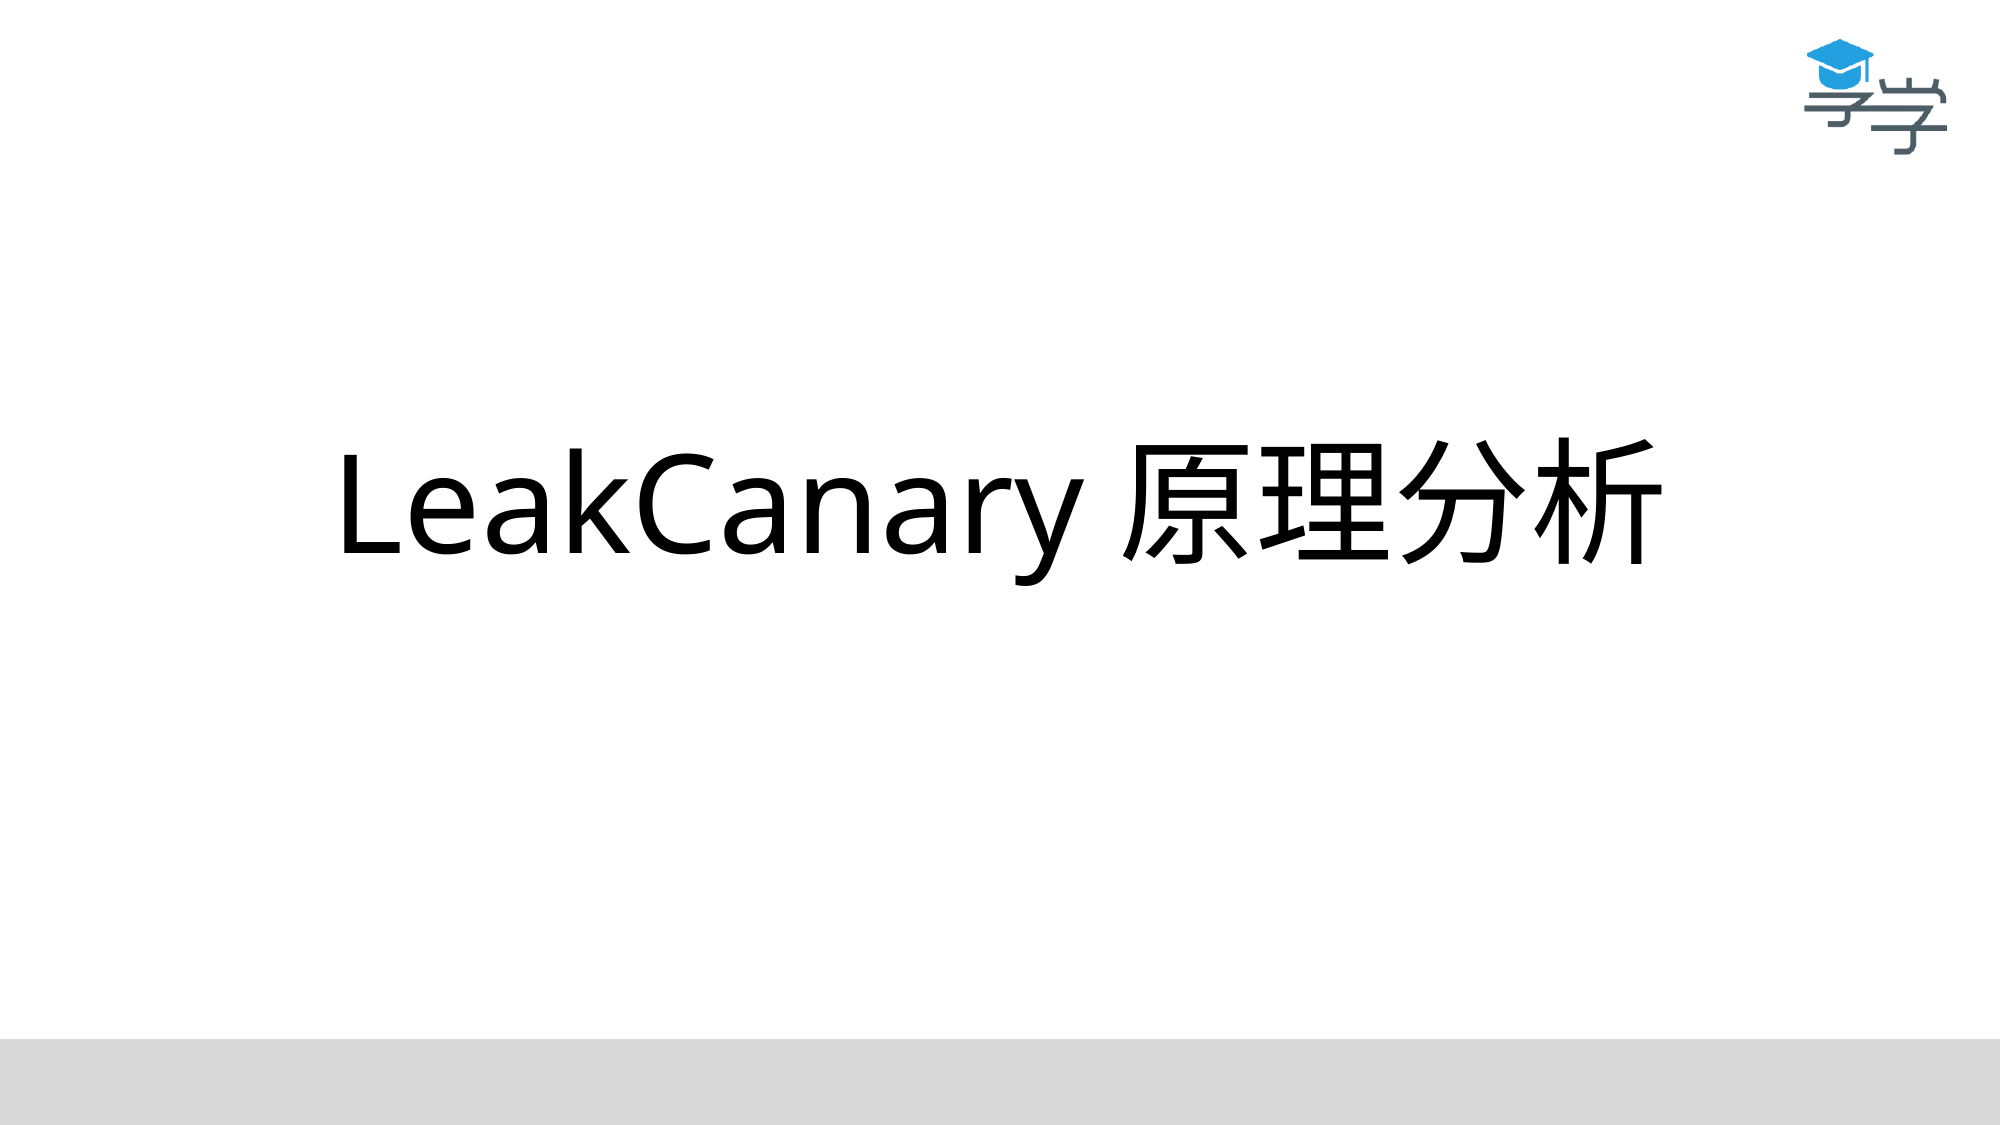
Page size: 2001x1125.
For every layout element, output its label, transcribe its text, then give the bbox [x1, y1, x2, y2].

title LeakCanary原理分析 [137, 408, 1863, 592]
picture [1799, 20, 1952, 173]
